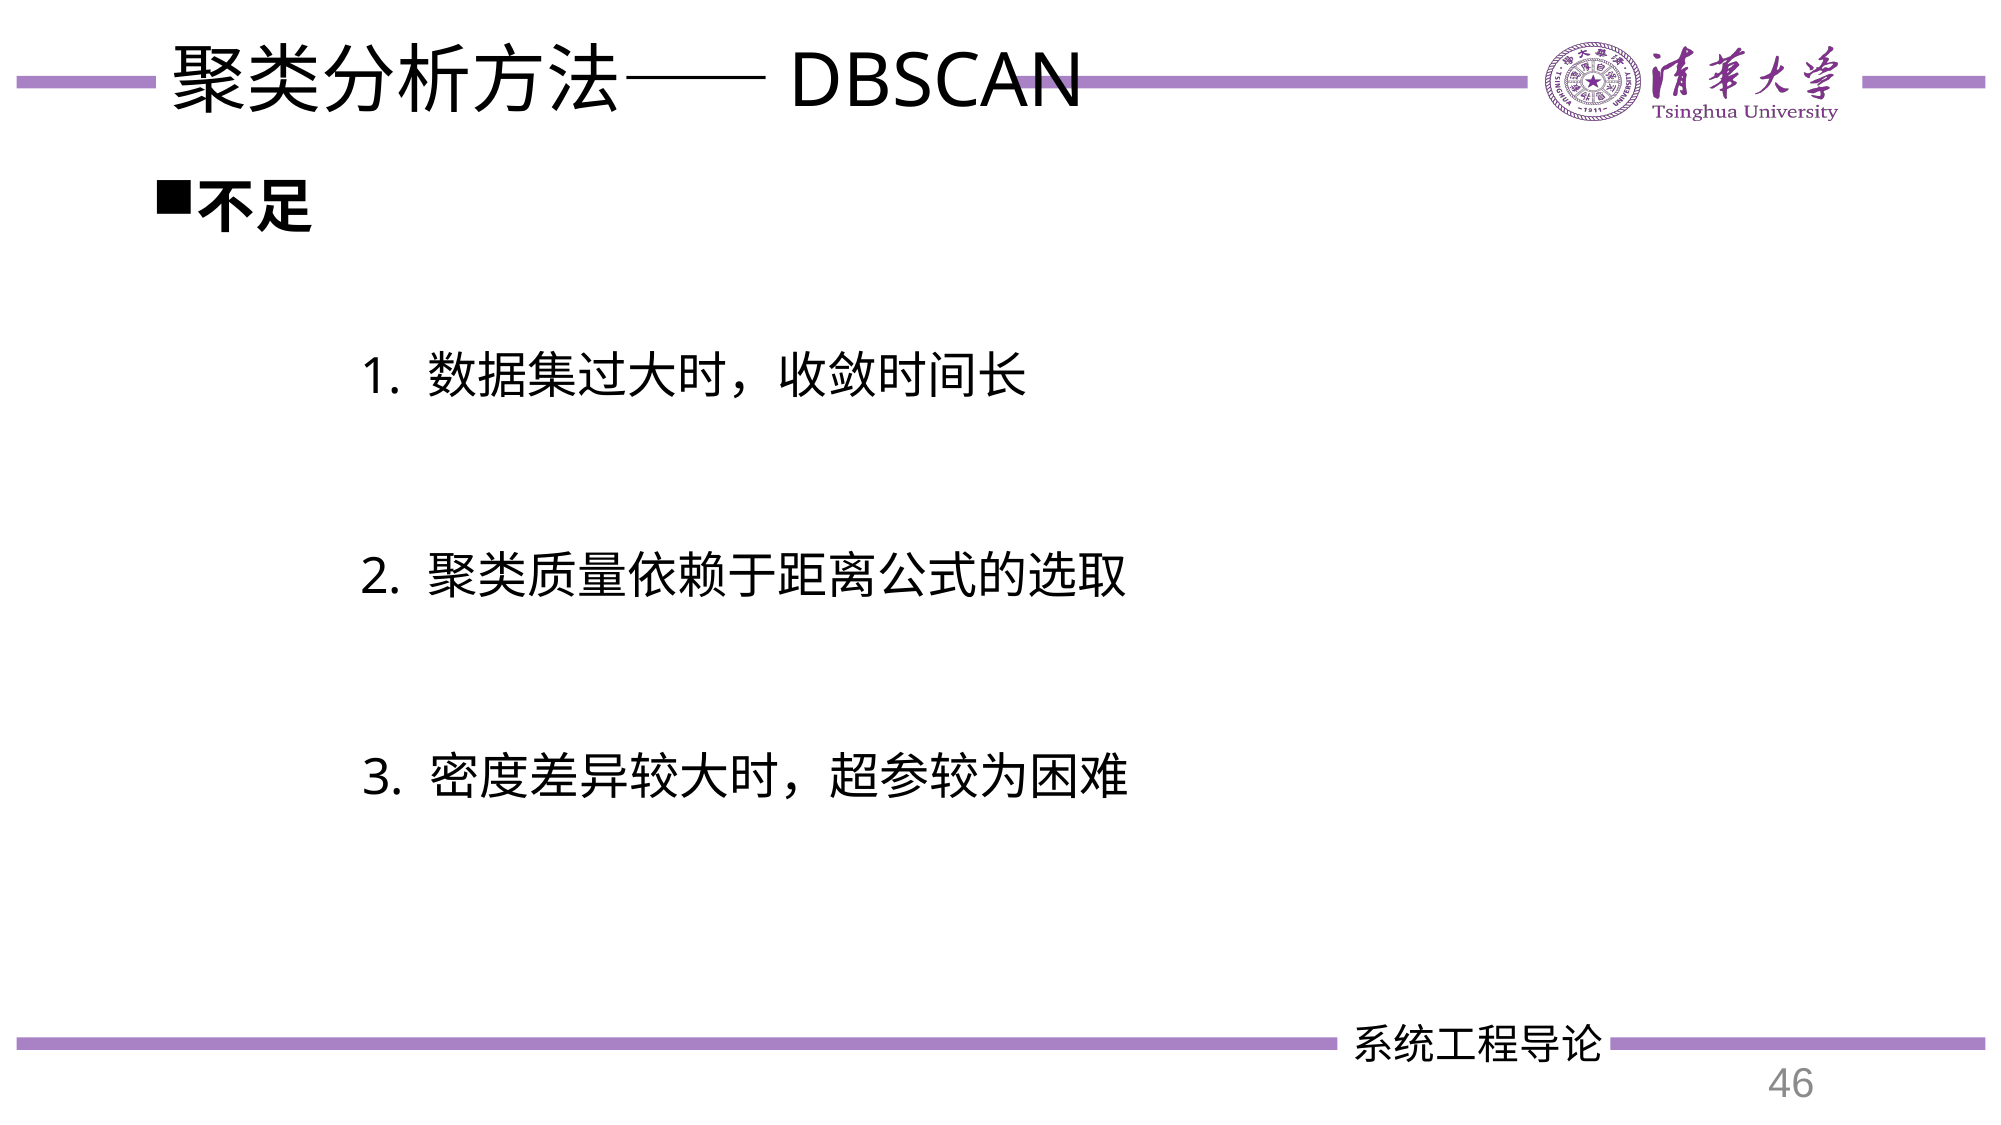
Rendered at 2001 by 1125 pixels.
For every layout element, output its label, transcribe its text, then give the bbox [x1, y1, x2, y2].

slide_number 46 [1610, 1051, 1830, 1112]
list 不足 [137, 169, 1863, 1010]
picture [1545, 42, 1641, 121]
picture [1652, 46, 1838, 121]
text_box 1. 数据集过大时，收敛时间长 [345, 335, 1568, 411]
title 聚类分析方法——DBSCAN [155, 0, 1152, 191]
text_box 2. 聚类质量依赖于距离公式的选取 [345, 536, 1568, 612]
